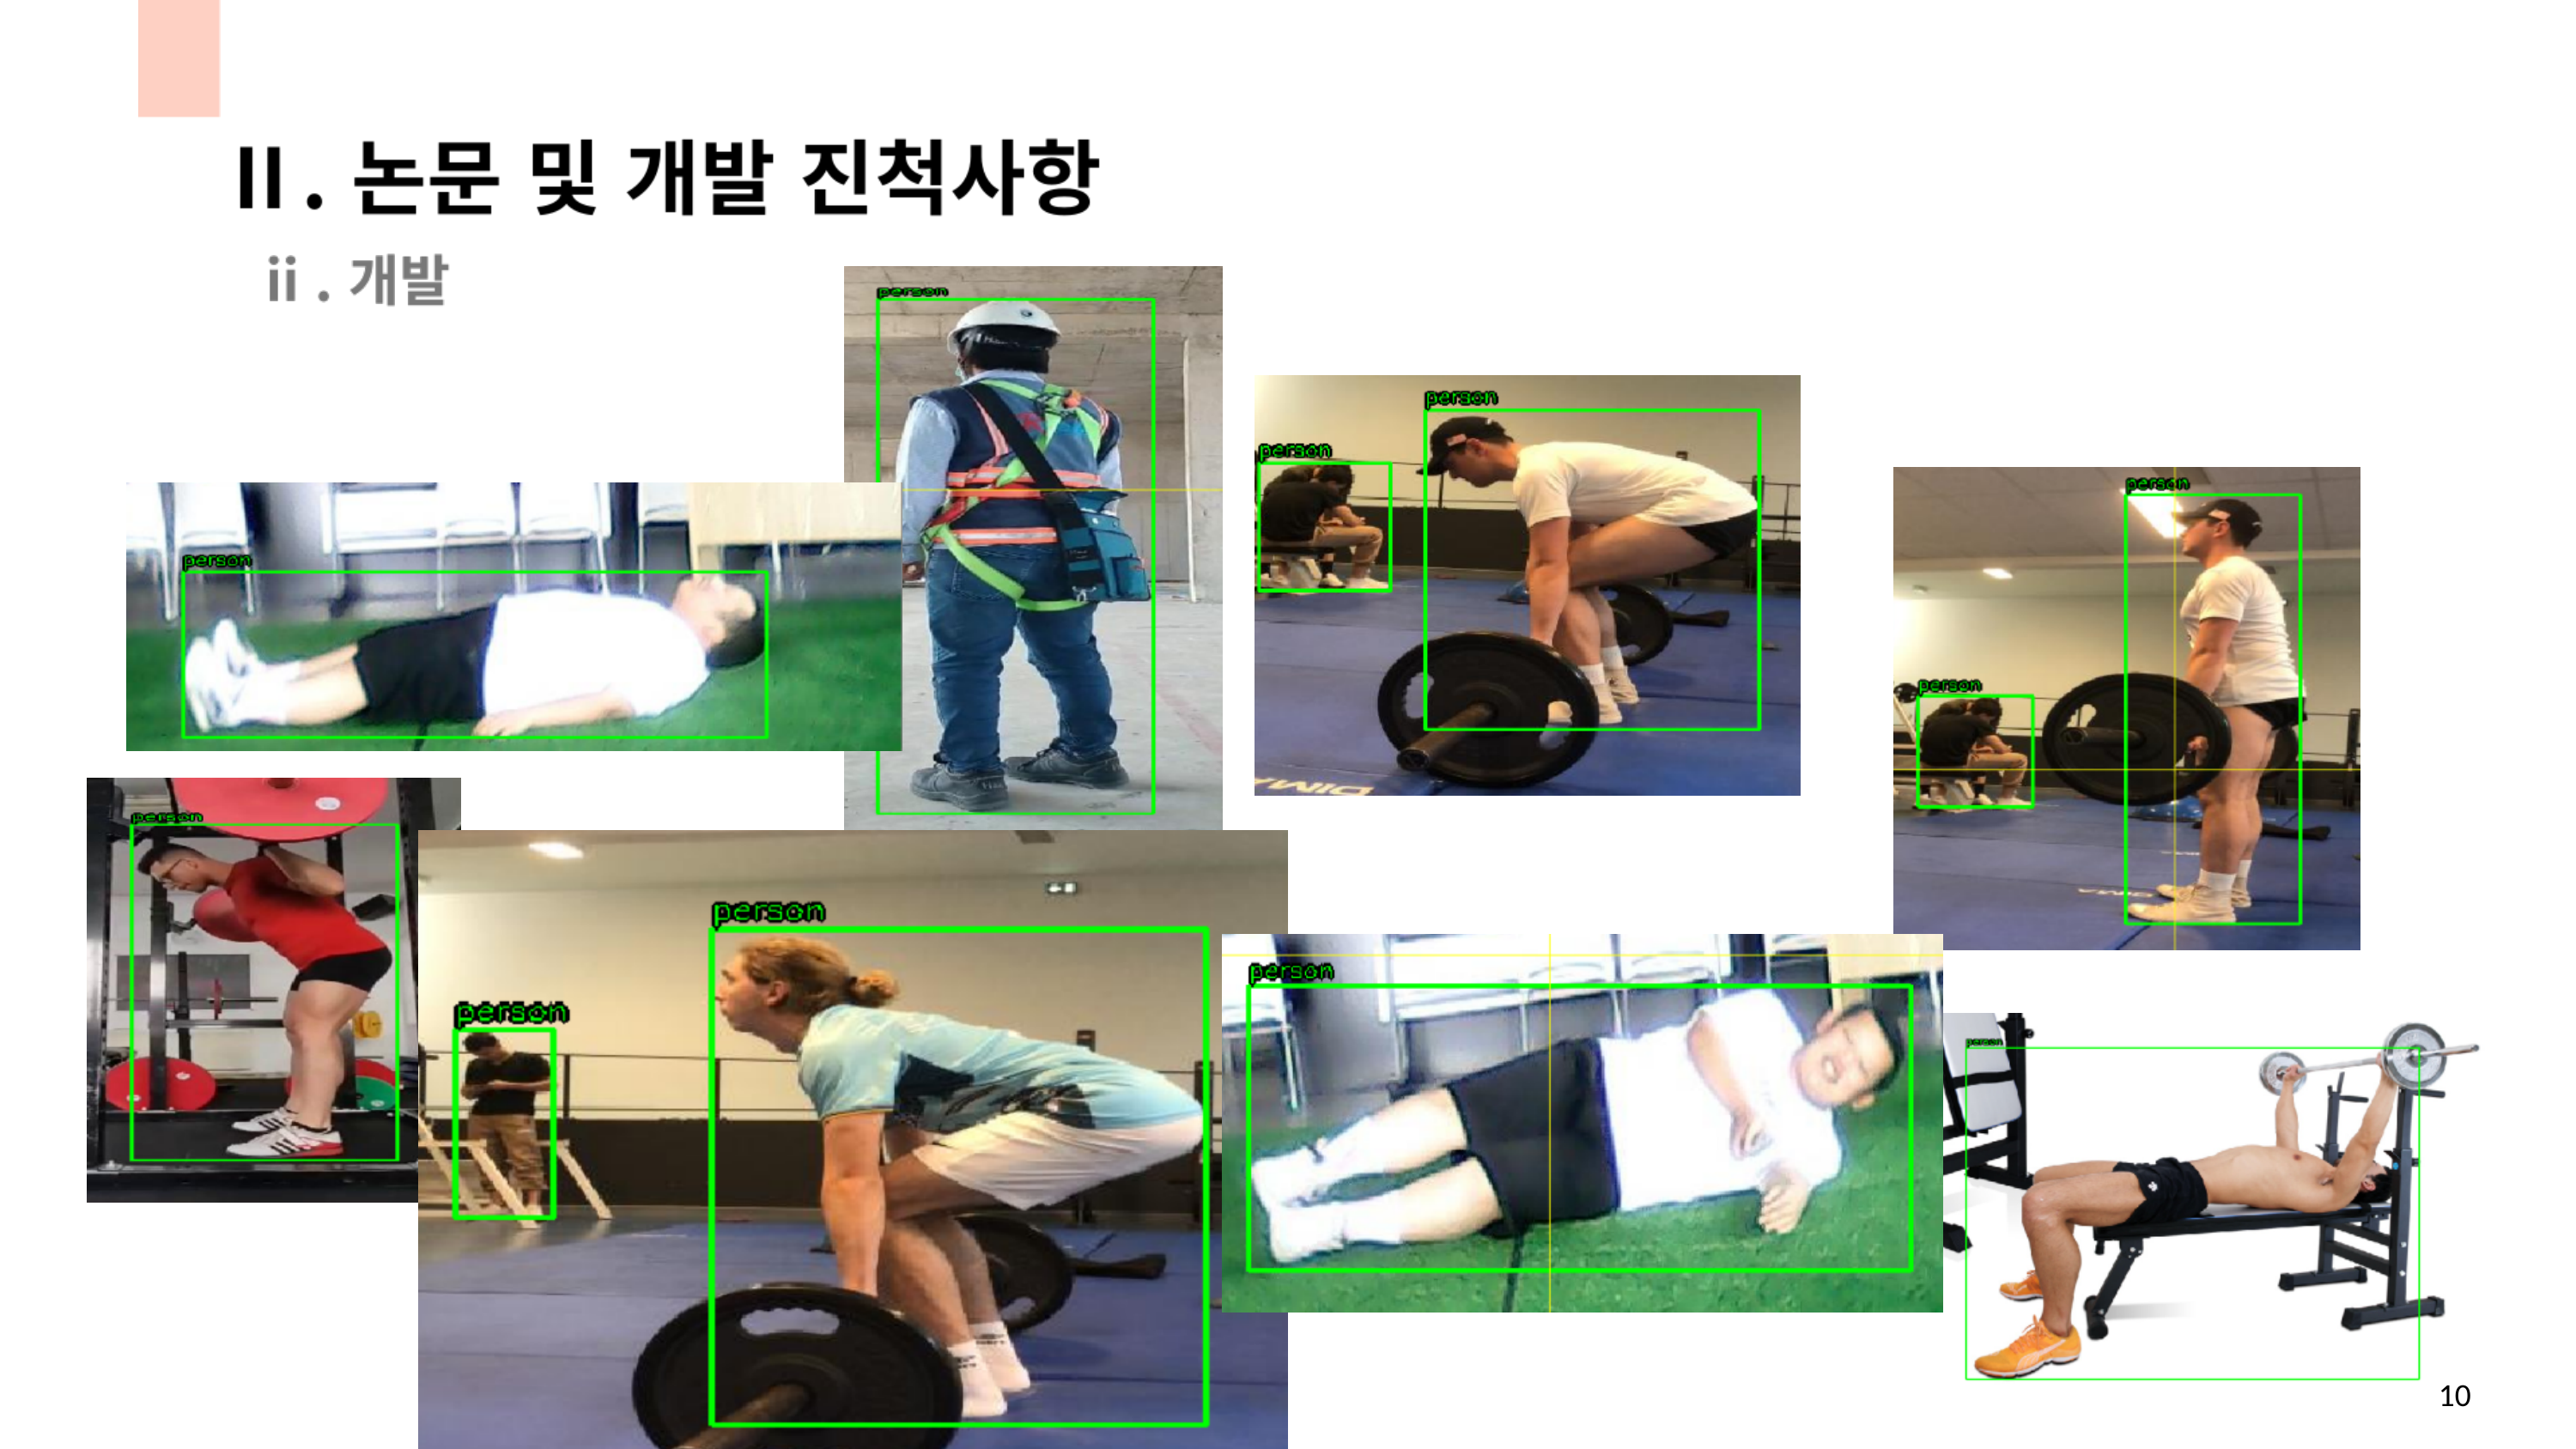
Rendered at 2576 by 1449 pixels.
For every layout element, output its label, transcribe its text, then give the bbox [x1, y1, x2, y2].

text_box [1893, 466, 2360, 950]
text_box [1255, 375, 1801, 796]
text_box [87, 778, 461, 1203]
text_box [1222, 934, 1943, 1313]
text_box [138, 0, 221, 118]
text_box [126, 482, 903, 751]
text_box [1929, 1012, 2489, 1402]
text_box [418, 829, 1289, 1449]
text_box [844, 266, 1223, 828]
picture [195, 93, 1177, 391]
text_box 10 [2425, 1367, 2544, 1420]
